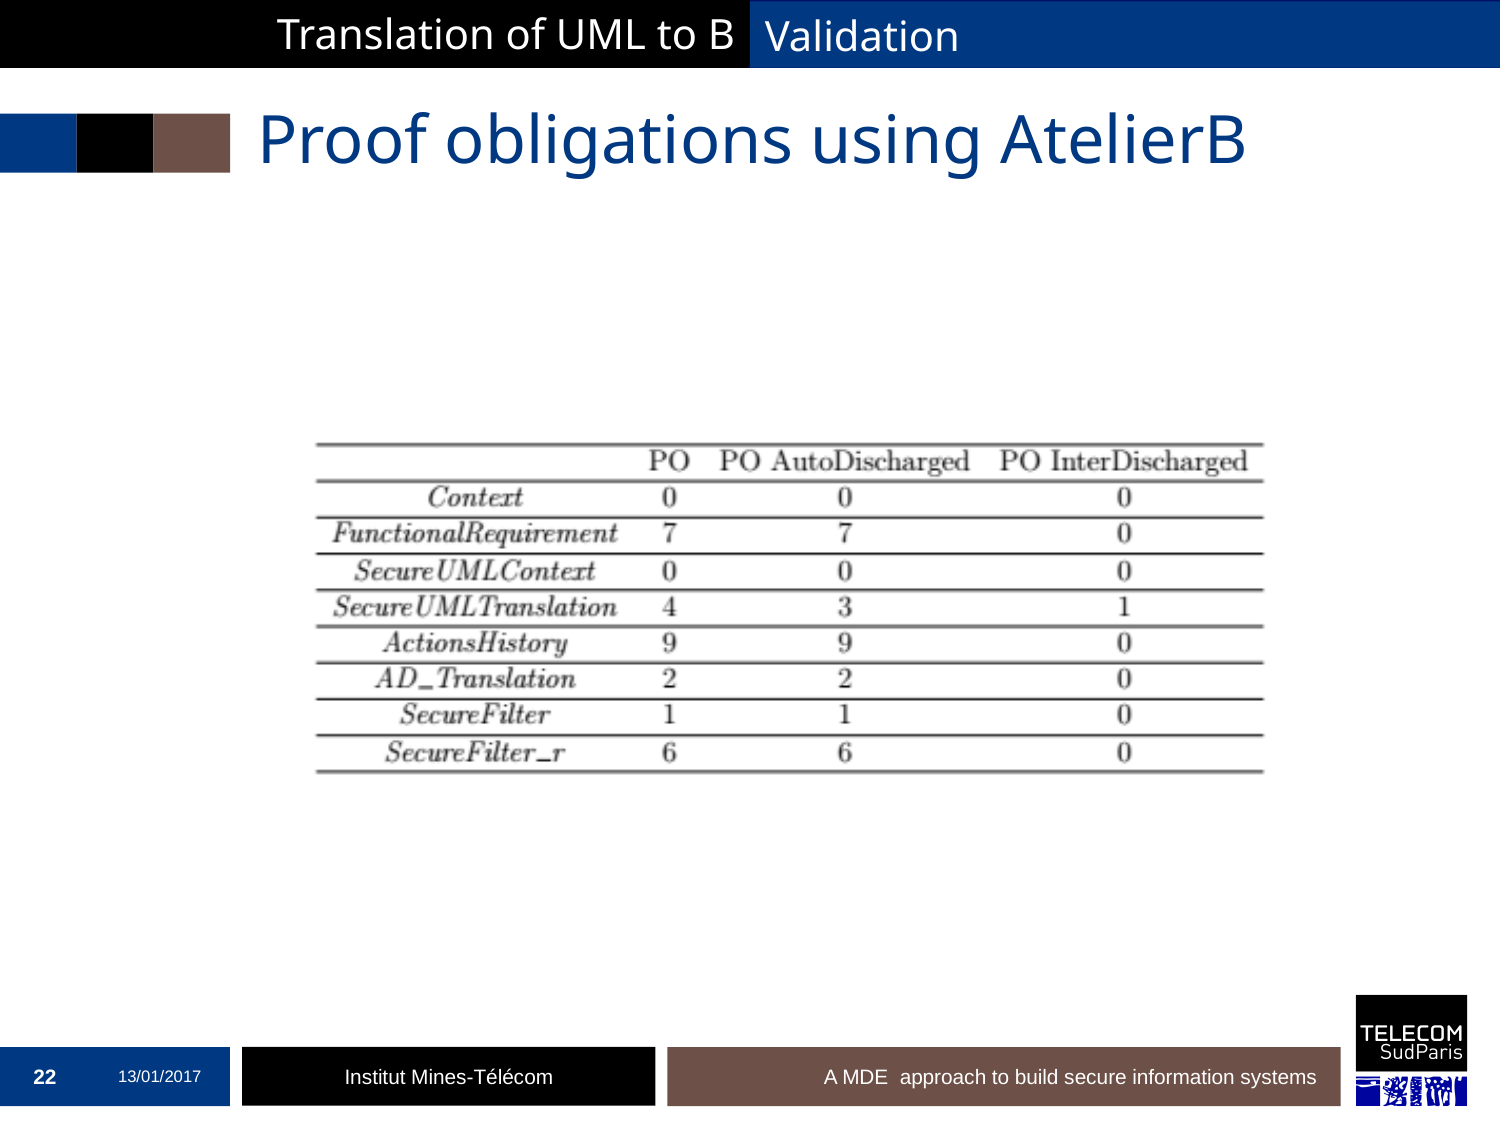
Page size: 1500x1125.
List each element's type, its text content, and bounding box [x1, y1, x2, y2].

footer A MDE approach to build secure information systems [667, 1046, 1341, 1106]
slide_number 22 [1, 1046, 89, 1106]
picture [1352, 991, 1471, 1110]
text_box Validation [748, 0, 1500, 70]
picture [306, 433, 1281, 782]
text_box Translation of UML to B [57, 0, 748, 68]
title Proof obligations using AtelierB [242, 90, 1459, 185]
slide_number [89, 1046, 232, 1106]
